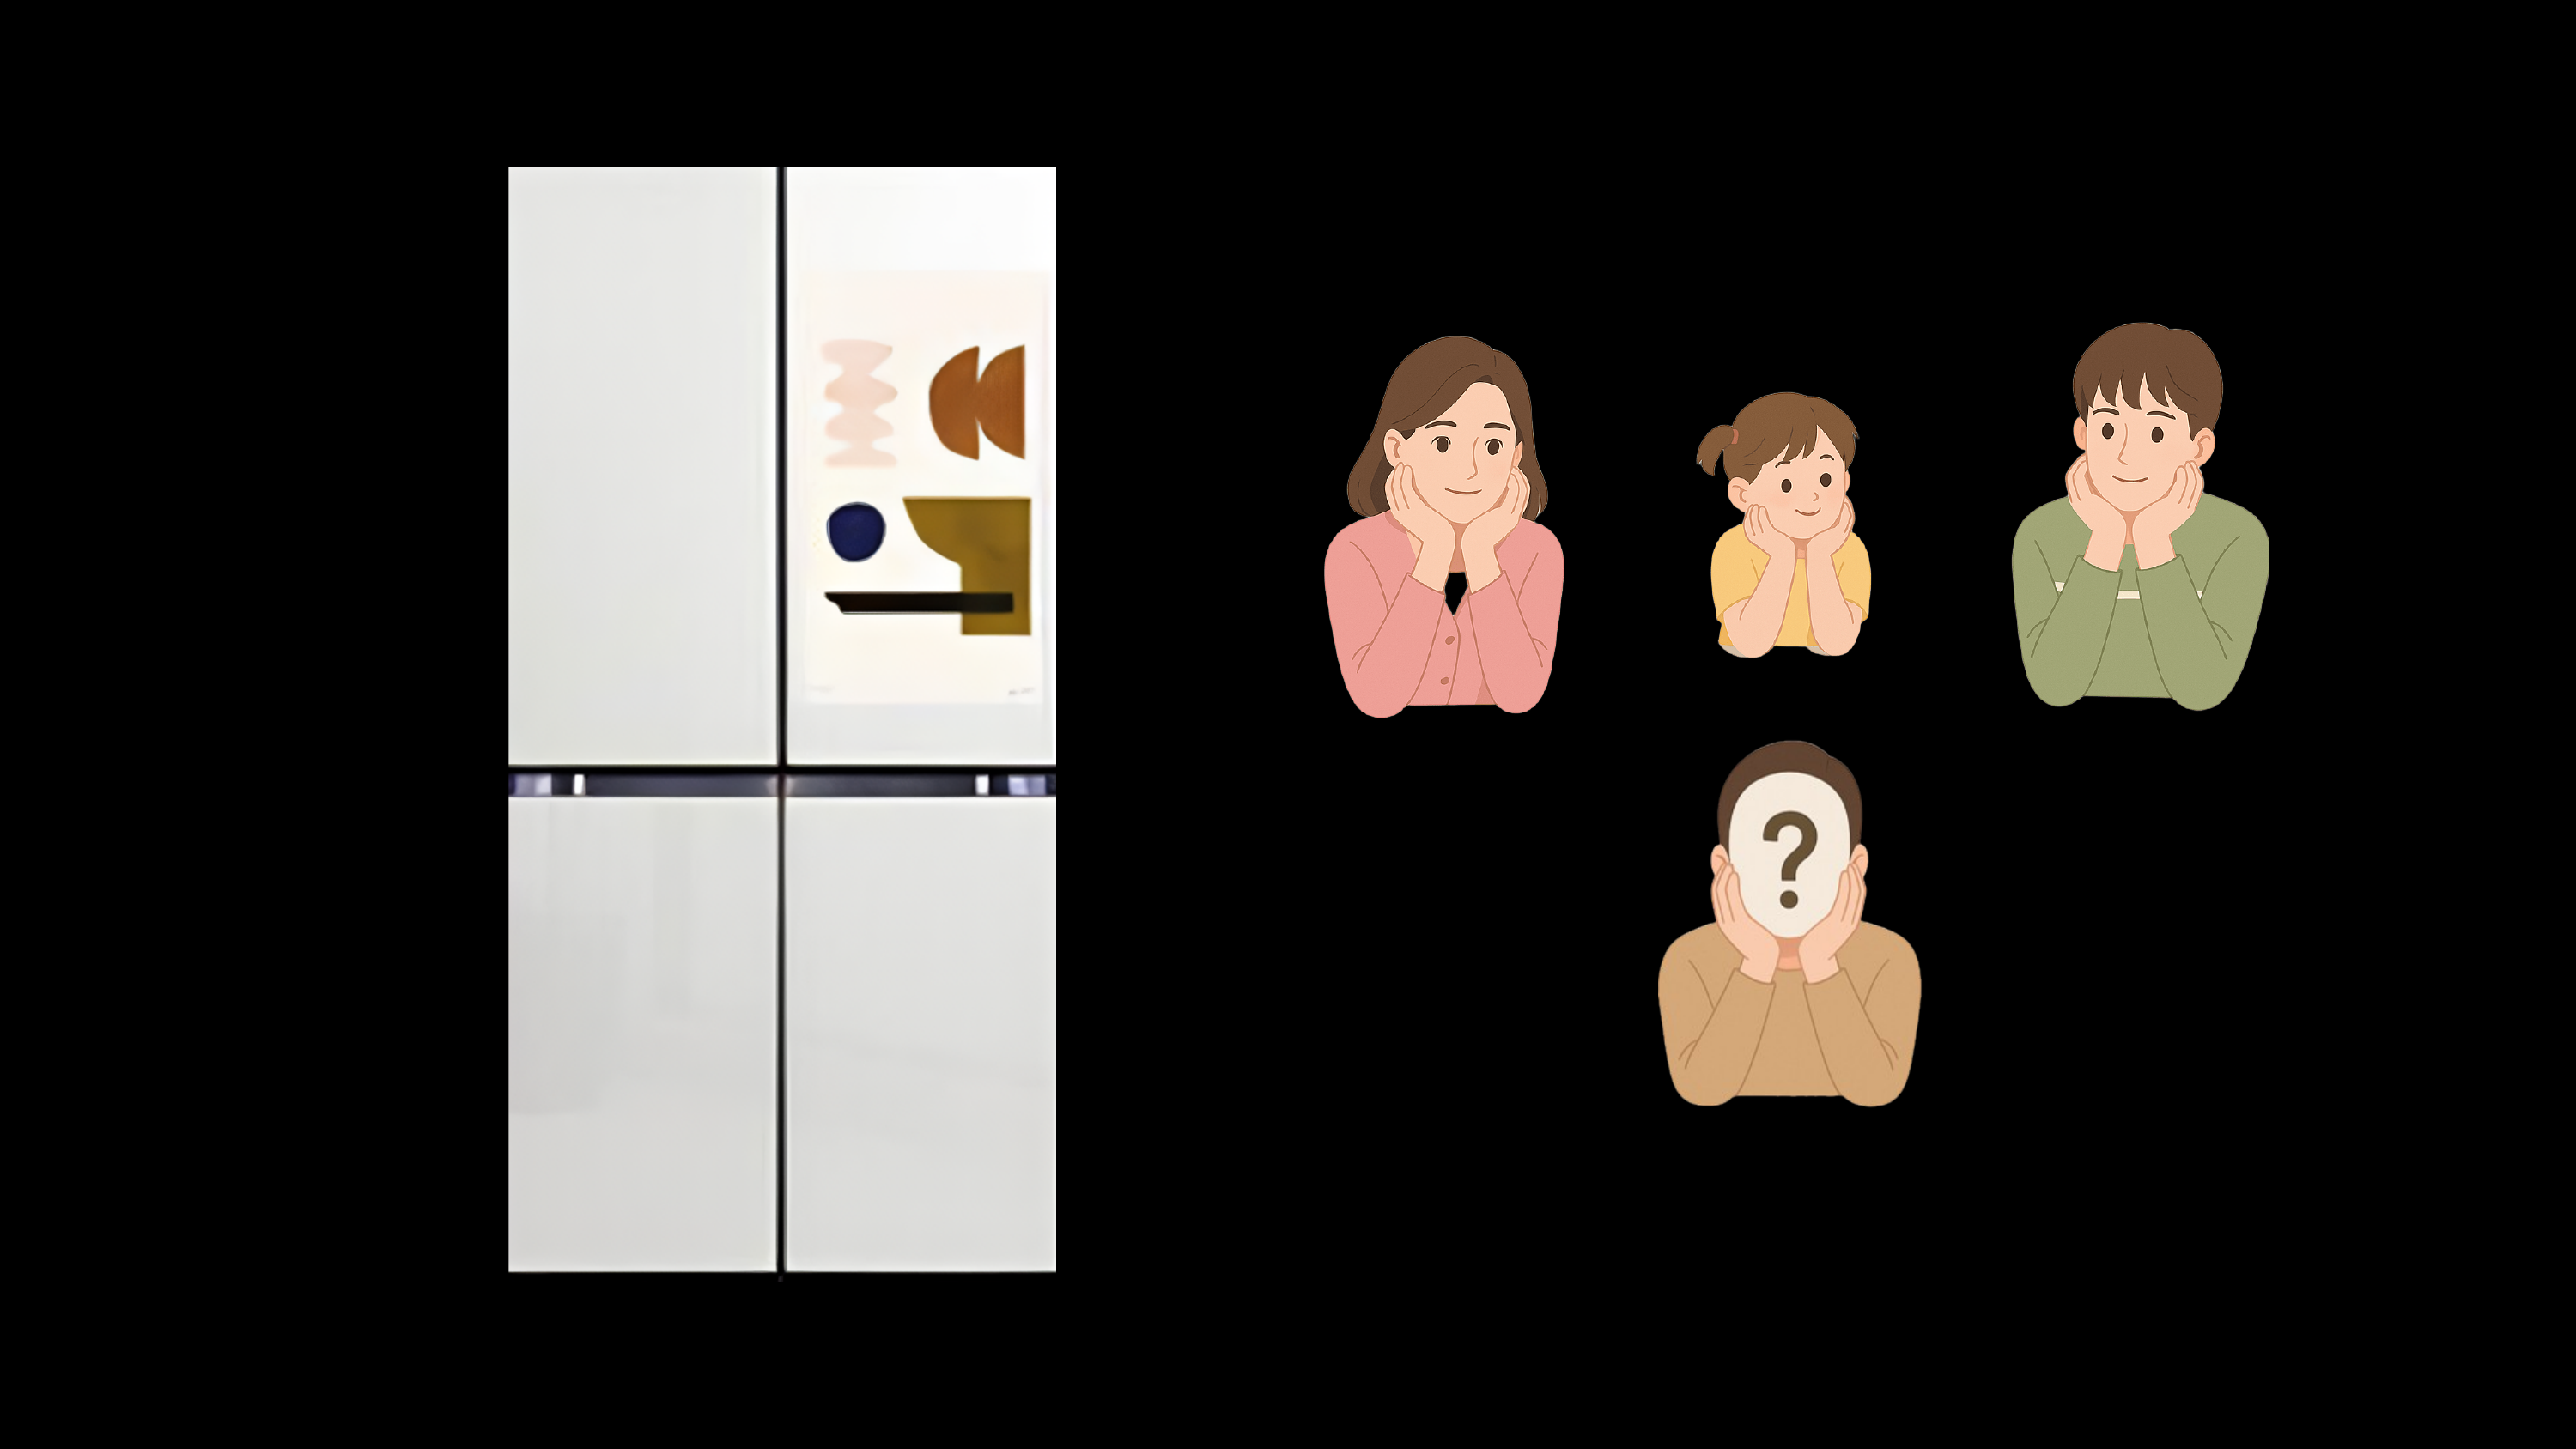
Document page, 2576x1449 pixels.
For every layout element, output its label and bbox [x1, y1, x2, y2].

picture [1686, 320, 1880, 676]
picture [1657, 736, 1927, 1111]
picture [507, 167, 1057, 1282]
picture [1311, 320, 1575, 718]
picture [2007, 309, 2269, 716]
